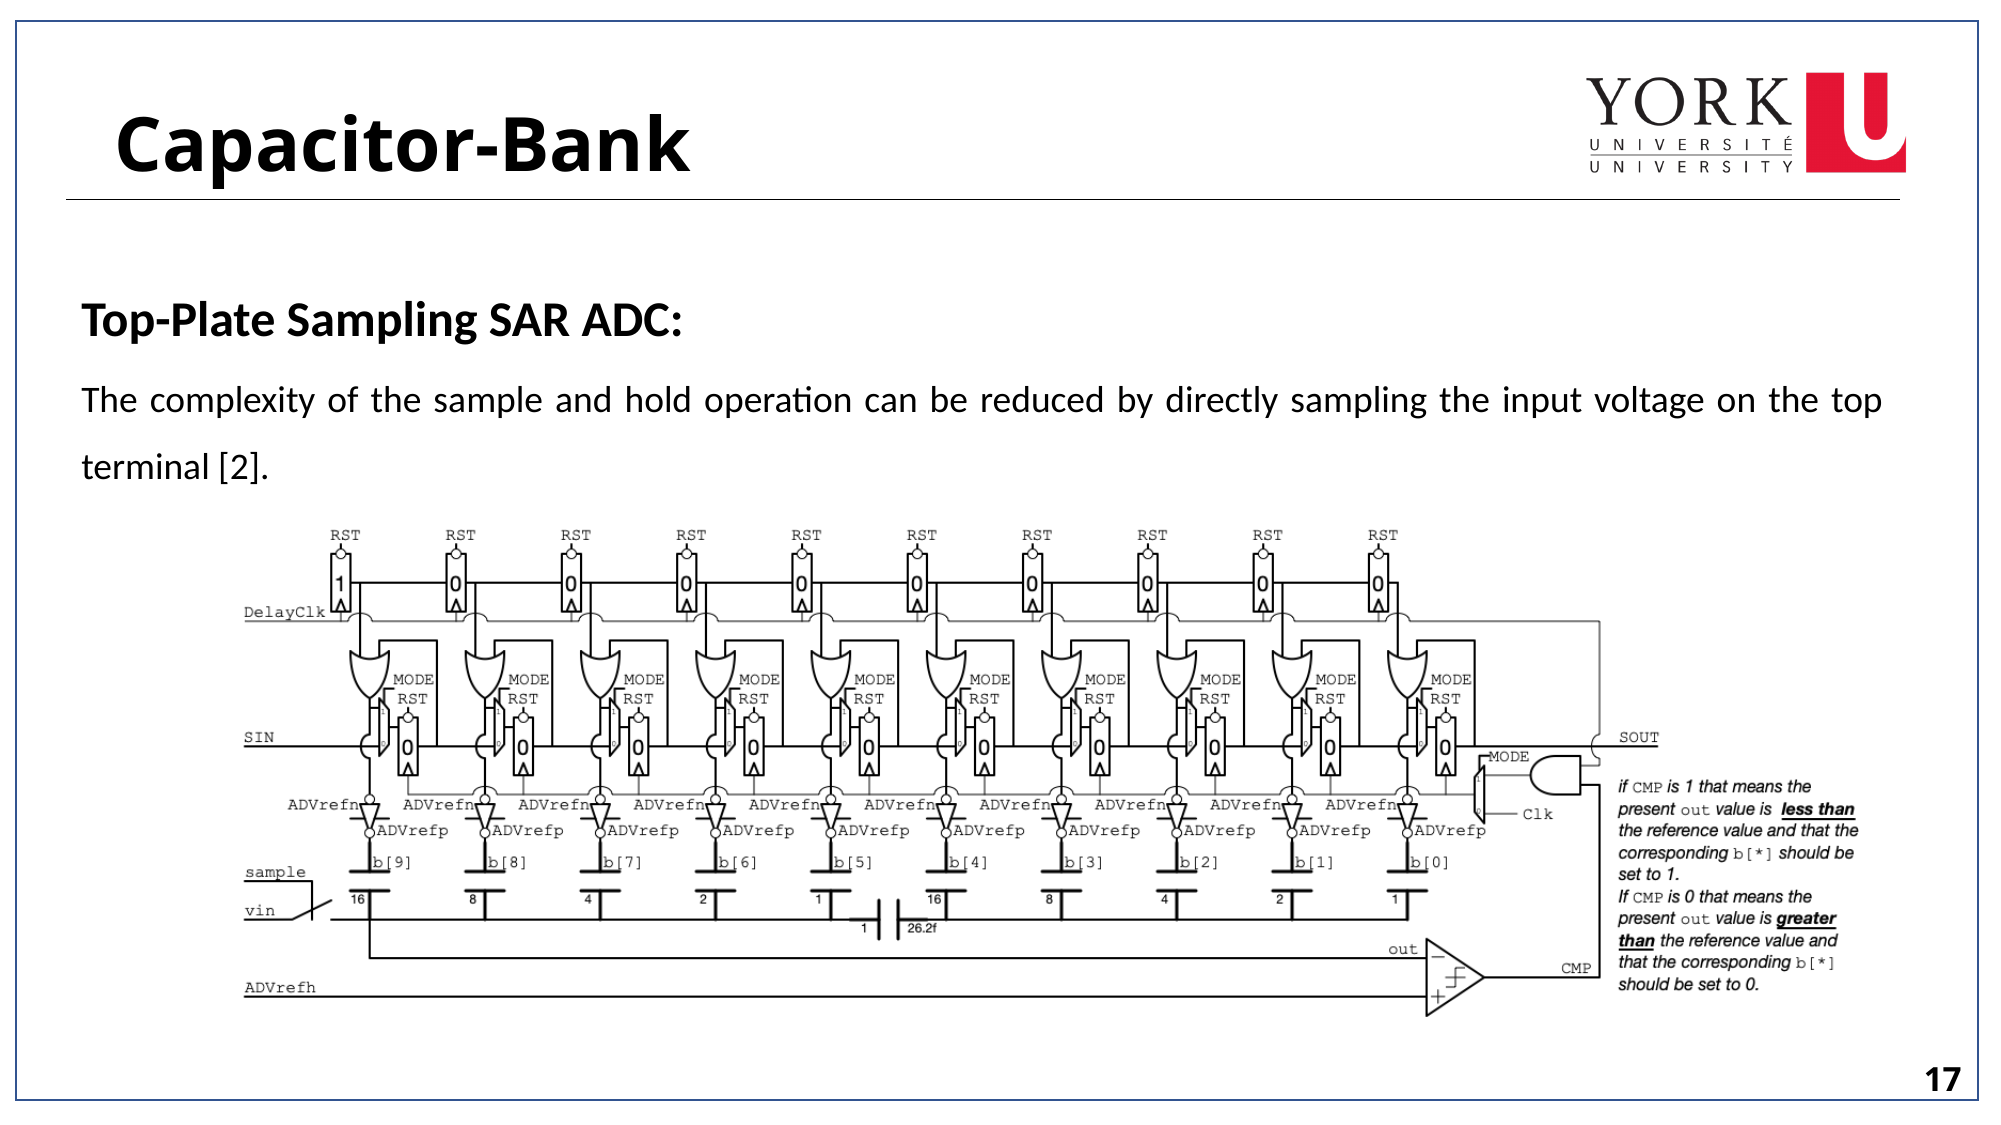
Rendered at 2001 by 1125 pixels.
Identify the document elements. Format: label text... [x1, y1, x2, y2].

text_box The complexity of the sample and hold operation can be reduced by directly sampling the input voltage on the top terminal [2]. [66, 344, 1900, 495]
slide_number 17 [1748, 1052, 1977, 1105]
picture [232, 525, 1859, 1017]
picture [1572, 60, 1920, 185]
text_box [15, 20, 1979, 1101]
text_box Top-Plate Sampling SAR ADC: [66, 249, 1859, 344]
